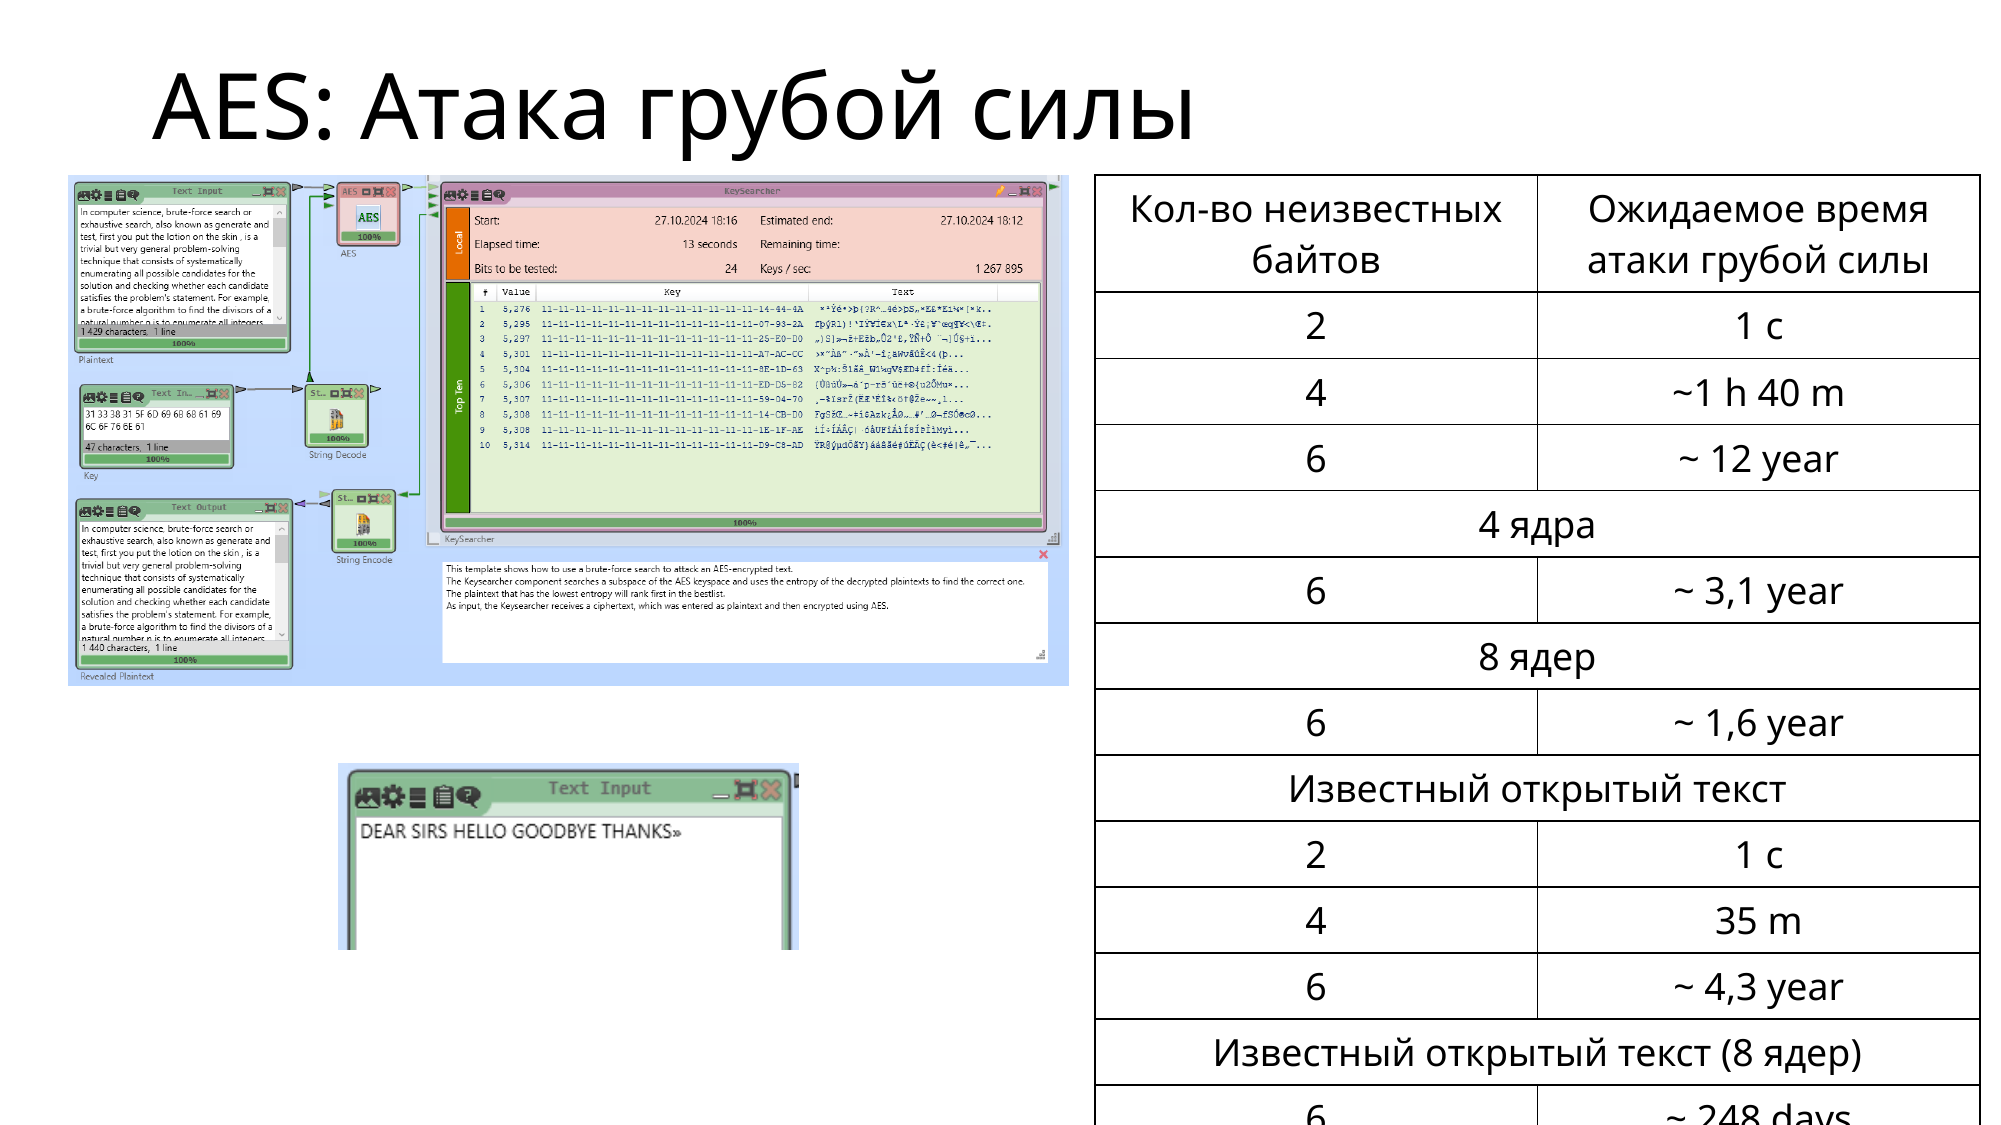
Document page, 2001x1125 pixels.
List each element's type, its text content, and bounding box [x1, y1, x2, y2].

table_cell ~ 248 days [1538, 1086, 1979, 1125]
table_cell 2 [1096, 822, 1537, 886]
table_cell 6 [1096, 690, 1537, 754]
table_cell 4 ядра [1096, 491, 1979, 556]
table_cell 6 [1096, 1086, 1537, 1125]
table_cell ~ 1,6 year [1538, 690, 1979, 754]
table_cell ~1 h 40 m [1538, 359, 1979, 424]
table_cell 2 [1096, 293, 1537, 358]
table_cell 6 [1096, 558, 1537, 622]
table_cell ~ 3,1 year [1538, 558, 1979, 622]
picture [67, 174, 1069, 687]
table_cell Известный открытый текст [1096, 756, 1979, 820]
table_cell ~ 12 year [1538, 425, 1979, 490]
picture [338, 763, 799, 951]
table_cell 4 [1096, 359, 1537, 424]
table_header Кол-во неизвестных байтов [1096, 176, 1537, 291]
table_cell 4 [1096, 888, 1537, 952]
table_cell 35 m [1538, 888, 1979, 952]
table_cell Известный открытый текст (8 ядер) [1096, 1020, 1979, 1084]
table_cell 1 c [1538, 293, 1979, 358]
table_cell 6 [1096, 954, 1537, 1018]
table_cell 6 [1096, 425, 1537, 490]
table_cell ~ 4,3 year [1538, 954, 1979, 1018]
table_header Ожидаемое время атаки грубой силы [1538, 176, 1979, 291]
table_cell 8 ядер [1096, 624, 1979, 688]
table_cell 1 c [1538, 822, 1979, 886]
title AES: Атака грубой силы [137, 1, 1863, 219]
